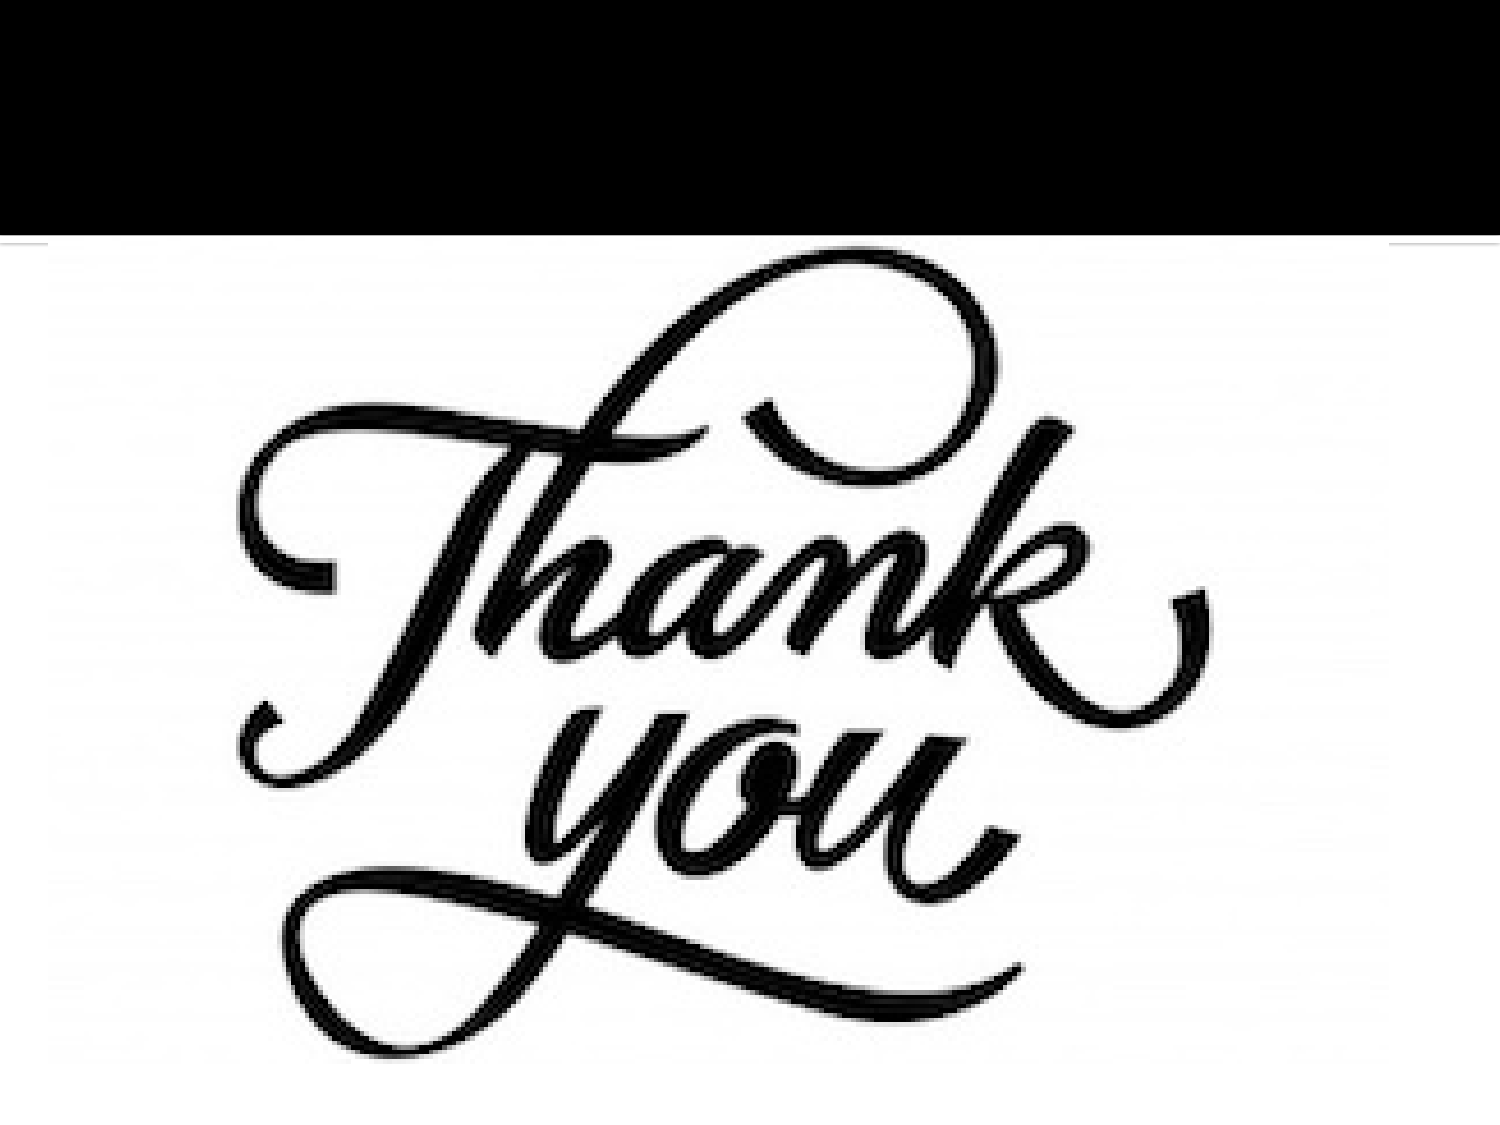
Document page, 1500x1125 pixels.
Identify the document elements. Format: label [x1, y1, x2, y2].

list [48, 237, 1389, 1064]
